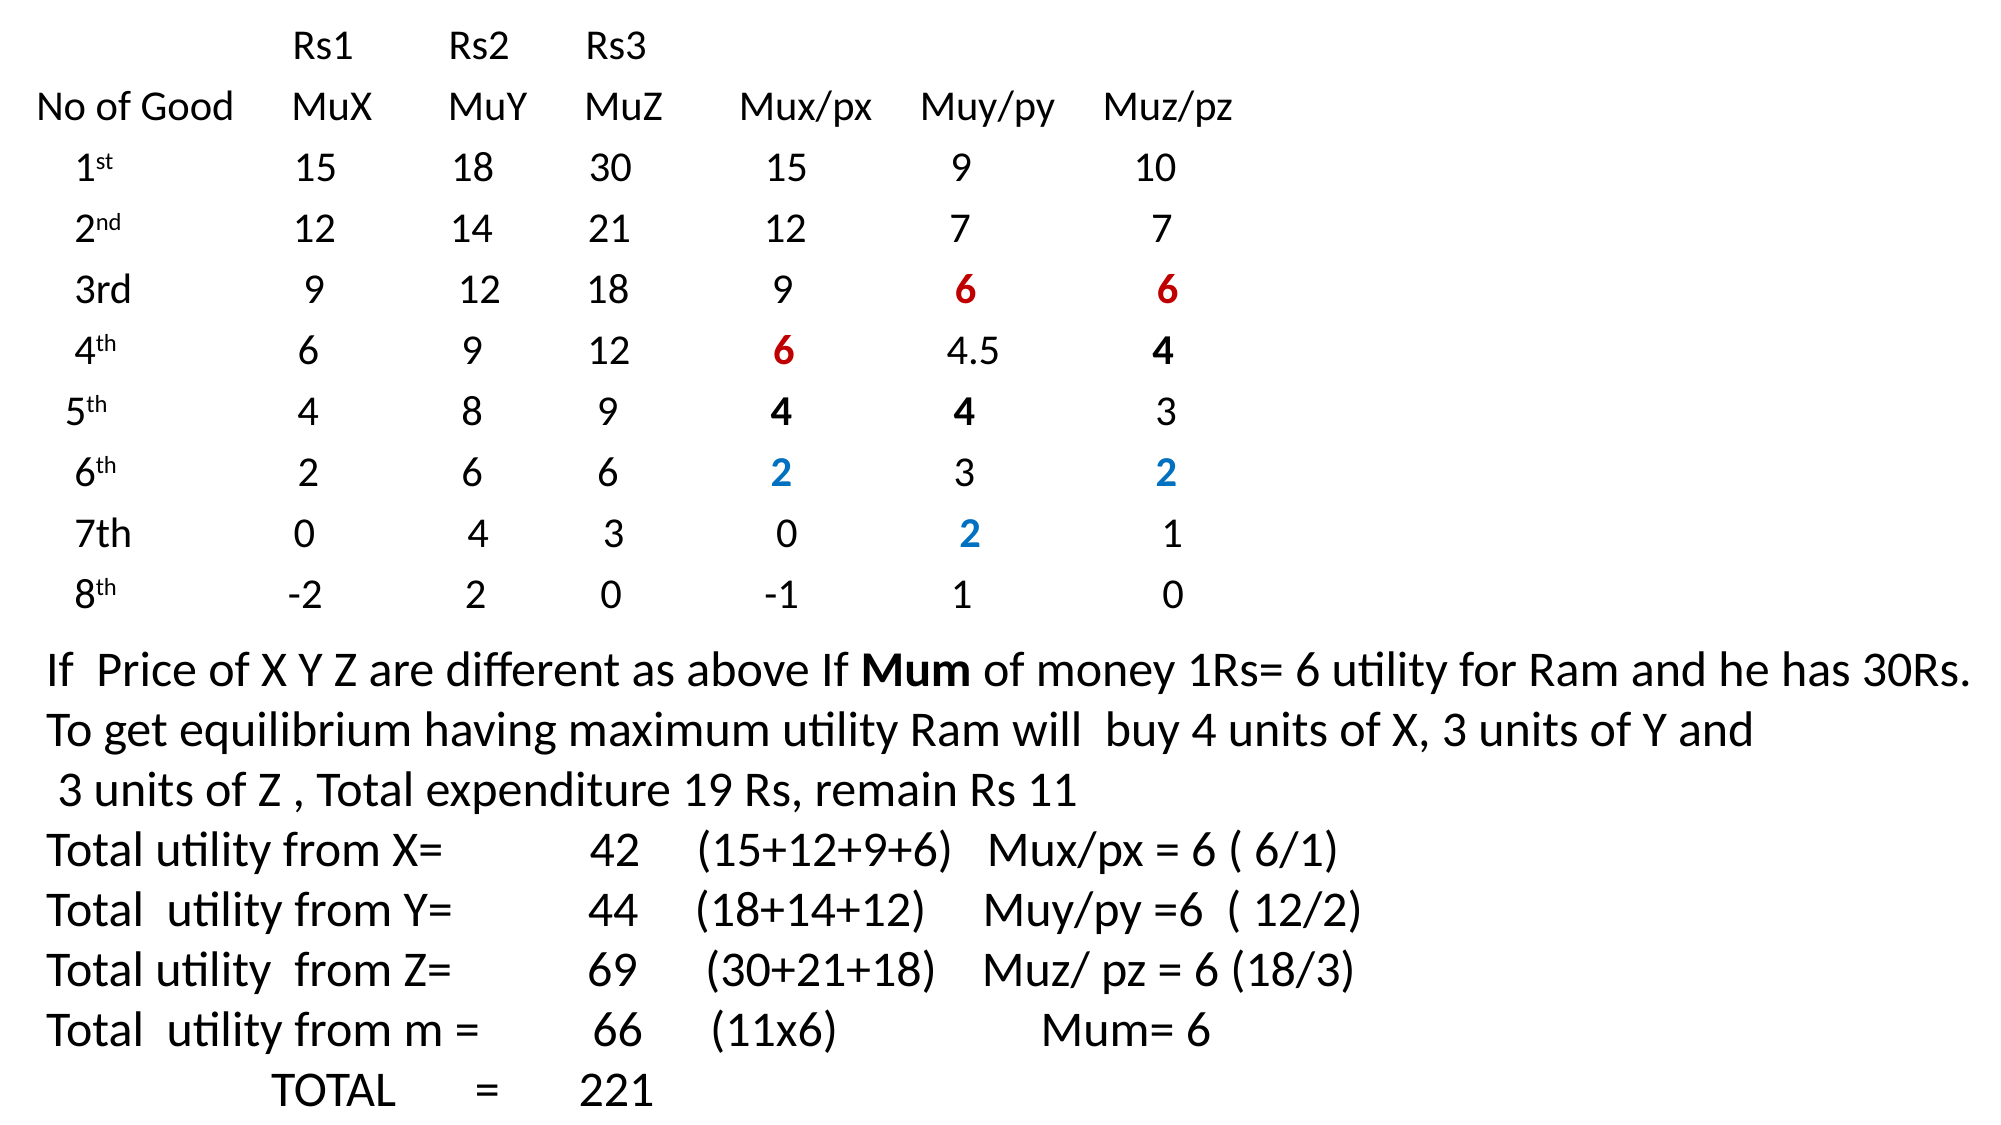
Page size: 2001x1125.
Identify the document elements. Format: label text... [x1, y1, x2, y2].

text_box Rs1 Rs2 Rs3 No of Good MuX MuY MuZ Mux/px Muy/py Muz/pz 1st 15 18 30 15 9 10 2nd 12 14 21 12 7 7 3rd 9 12 18 9 6 6 4th 6 9 12 6 4.5 4 5th 4 8 9 4 4 3 6th 2 6 6 2 3 2 7th 0 4 3 0 2 1 8th -2 2 0 -1 1 0 [12, 15, 1628, 638]
text_box If Price of X Y Z are different as above If Mum of money 1Rs= 6 utility for Ram and he has 30Rs. To get equilibrium having maximum utility Ram will buy 4 units of X, 3 units of Y and 3 units of Z , Total expenditure 19 Rs, remain Rs 11 Total utility from X= 42 (15+12+9+6) Mux/px = 6 ( 6/1) Total utility from Y= 44 (18+14+12) Muy/py =6 ( 12/2) Total utility from Z= 69 (30+21+18) Muz/ pz = 6 (18/3) Total utility from m = 66 (11x6) Mum= 6 TOTAL = 221 [31, 629, 2000, 1124]
